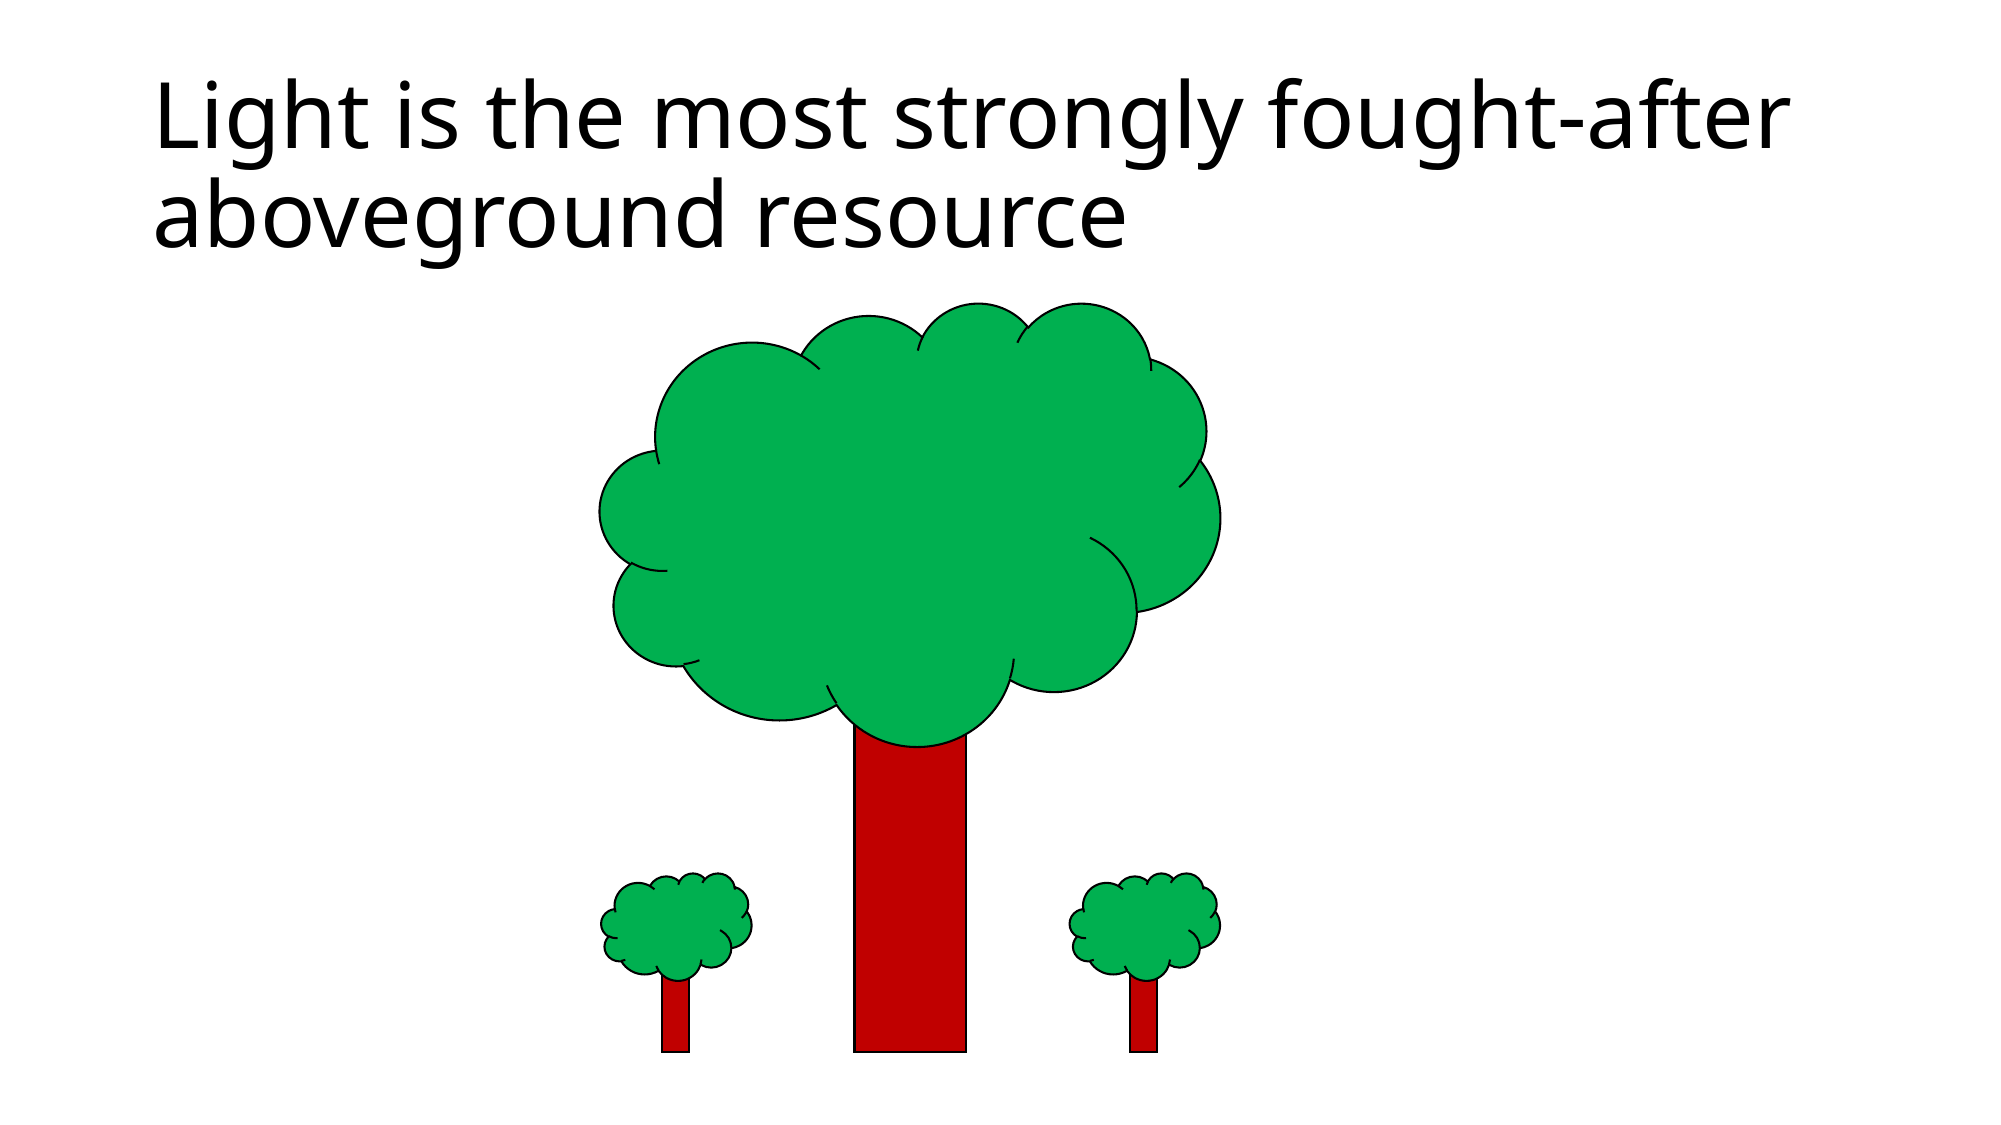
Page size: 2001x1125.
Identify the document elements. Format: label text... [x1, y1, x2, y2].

text_box [1129, 976, 1158, 1053]
text_box [1068, 872, 1222, 982]
title Light is the most strongly fought-after aboveground resource [137, 59, 1863, 278]
text_box [600, 872, 753, 982]
text_box [598, 302, 1222, 749]
text_box [853, 726, 967, 1053]
text_box [661, 976, 690, 1053]
